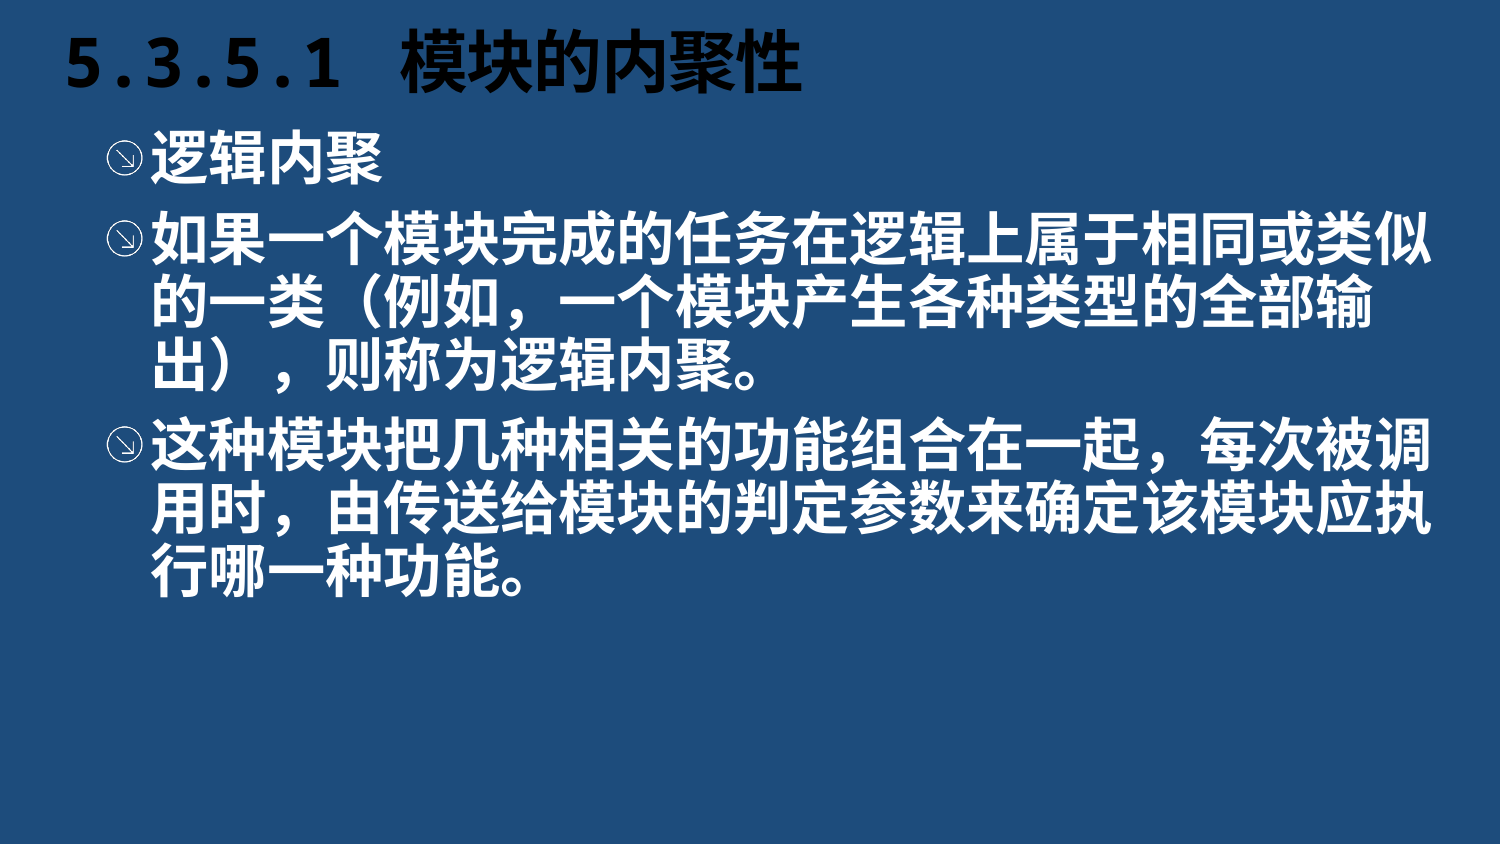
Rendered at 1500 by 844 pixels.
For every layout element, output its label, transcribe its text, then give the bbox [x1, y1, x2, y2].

picture [106, 219, 143, 257]
picture [106, 139, 143, 176]
picture [106, 425, 143, 463]
title 5.3.5.1 模块的内聚性 [63, 28, 1436, 104]
list 逻辑内聚 如果一个模块完成的任务在逻辑上属于相同或类似的一类（例如，一个模块产生各种类型的全部输出），则称为逻辑内聚。 这种模块把几种相关的功能组合在一起，每次被调用时，由传送给模块的判定参数来确定该模块应执行哪一种功能。 [106, 129, 1477, 618]
